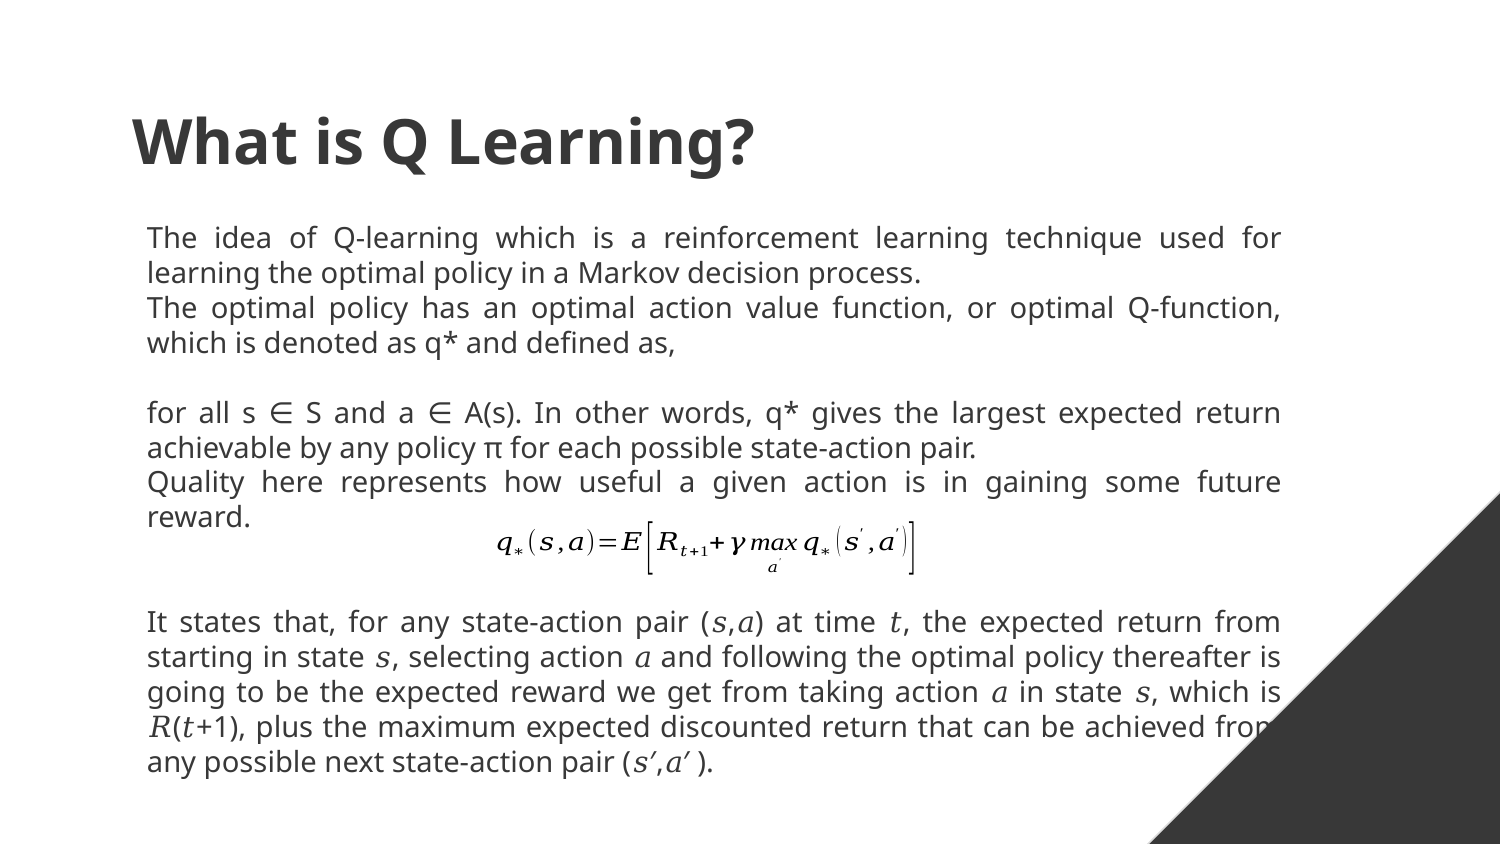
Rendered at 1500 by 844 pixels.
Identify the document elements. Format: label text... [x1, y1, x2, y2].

title What is Q Learning? [116, 87, 1064, 174]
